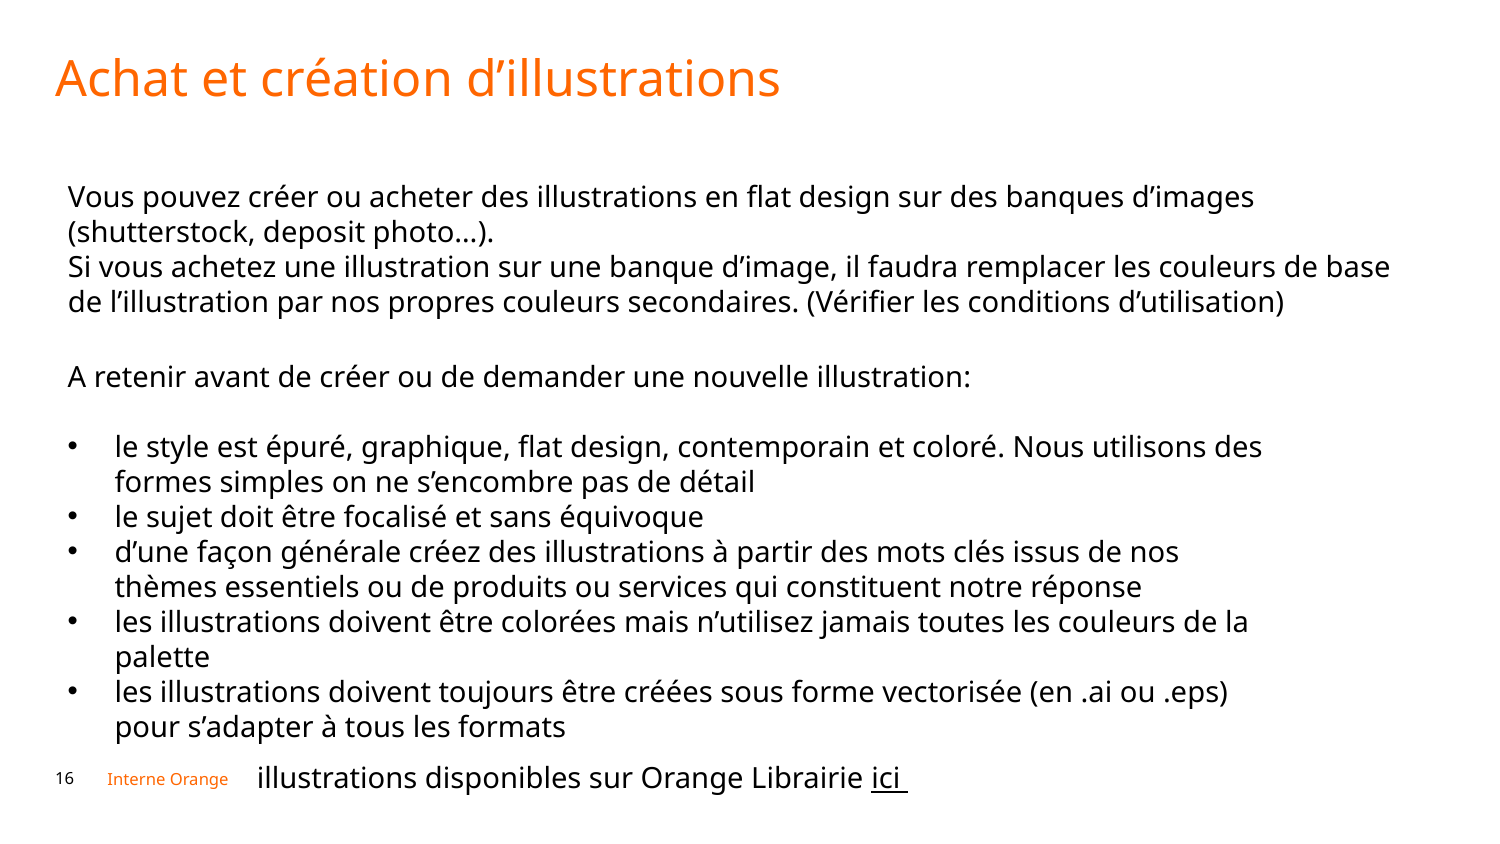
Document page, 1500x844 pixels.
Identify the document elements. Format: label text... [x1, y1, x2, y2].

text_box A retenir avant de créer ou de demander une nouvelle illustration: le style est épuré, graphique, flat design, contemporain et coloré. Nous utilisons des formes simples on ne s’encombre pas de détail le sujet doit être focalisé et sans équivoque d’une façon générale créez des illustrations à partir des mots clés issus de nos thèmes essentiels ou de produits ou services qui constituent notre réponse les illustrations doivent être colorées mais n’utilisez jamais toutes les couleurs de la palette les illustrations doivent toujours être créées sous forme vectorisée (en .ai ou .eps) pour s’adapter à tous les formats [53, 350, 1282, 751]
text_box illustrations disponibles sur Orange Librairie ici [242, 752, 1034, 807]
list Achat et création d’illustrations [55, 55, 1105, 139]
text_box Vous pouvez créer ou acheter des illustrations en flat design sur des banques d’images (shutterstock, deposit photo…). Si vous achetez une illustration sur une banque d’image, il faudra remplacer les couleurs de base de l’illustration par nos propres couleurs secondaires. (Vérifier les conditions d’utilisation) [53, 170, 1447, 326]
